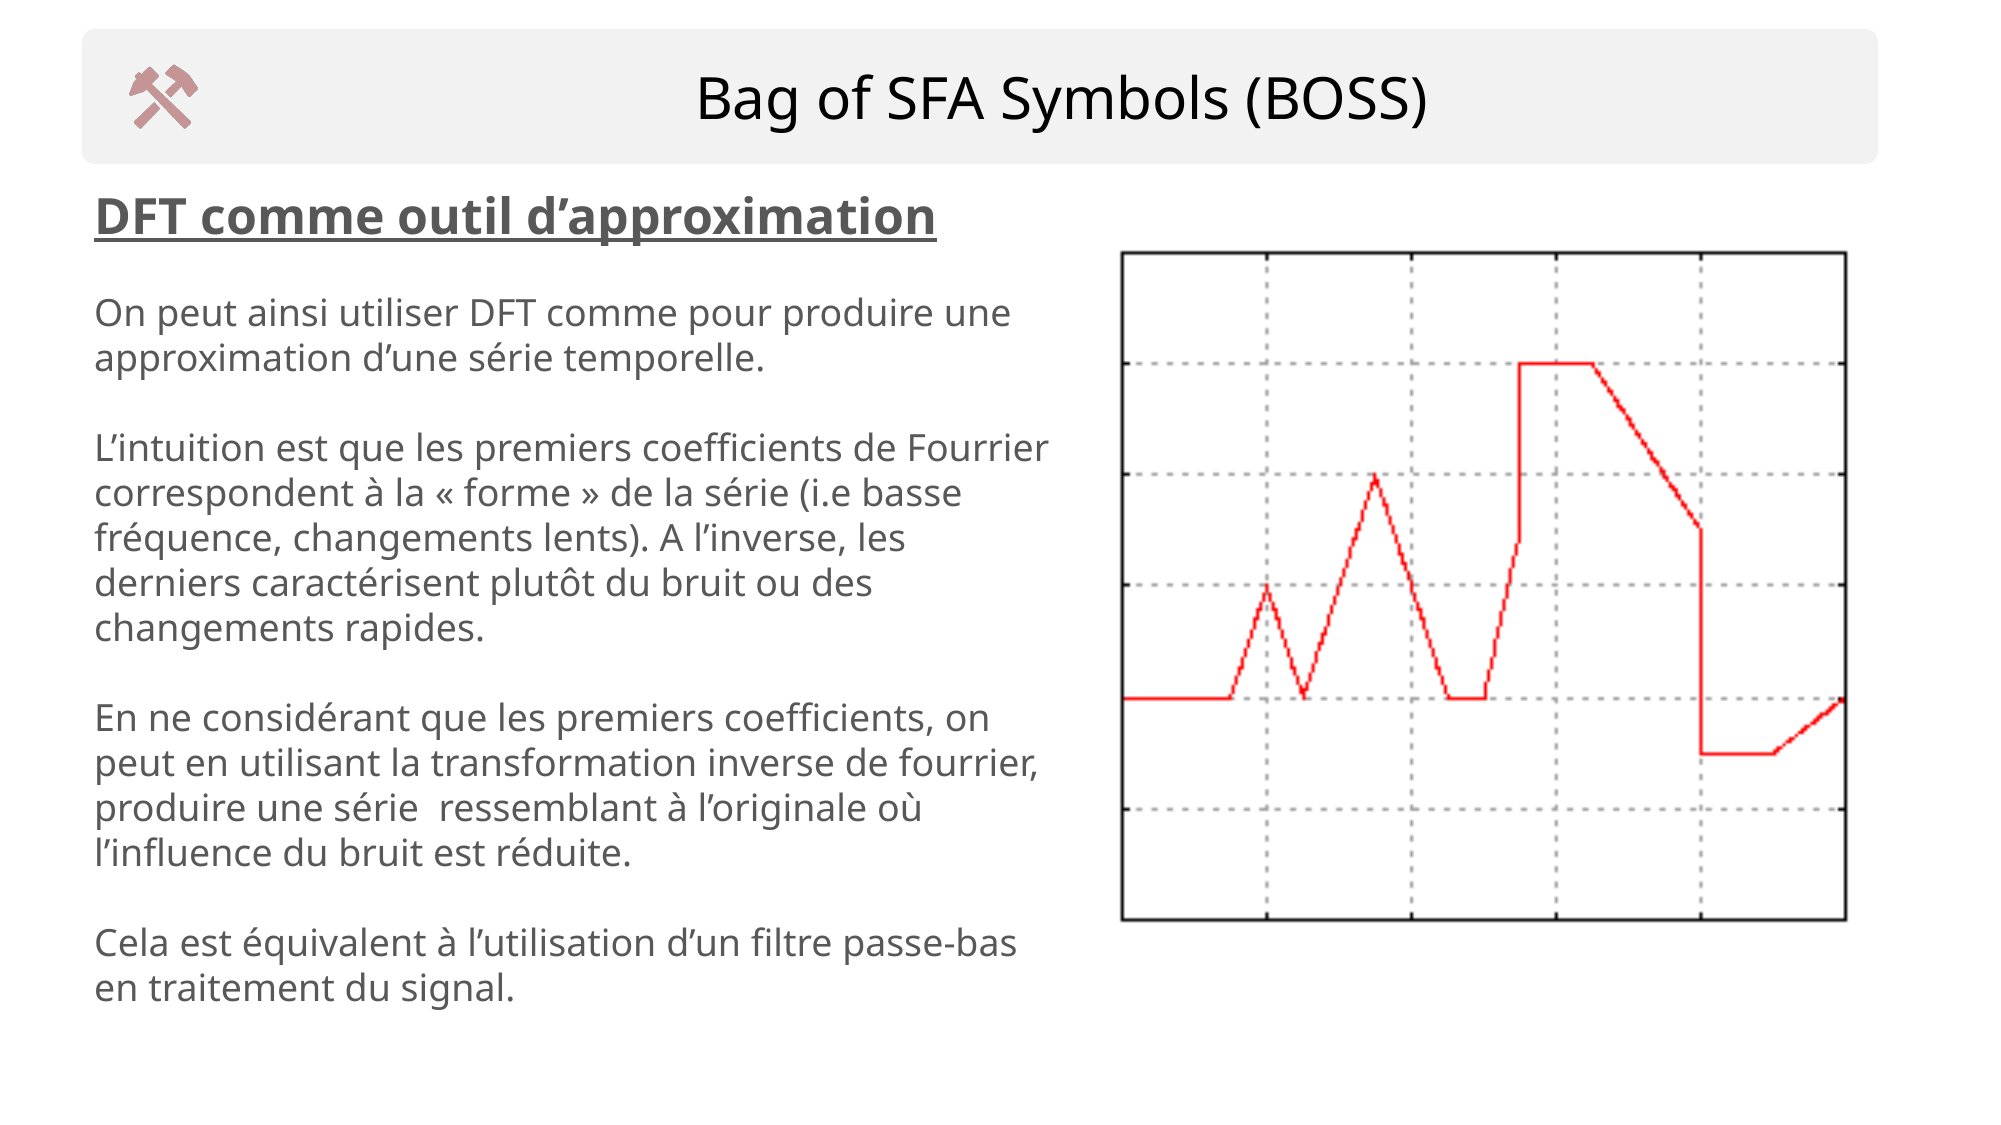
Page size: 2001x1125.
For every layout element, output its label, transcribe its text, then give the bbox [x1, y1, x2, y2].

picture [1091, 194, 1879, 981]
text_box DFT comme outil d’approximation On peut ainsi utiliser DFT comme pour produire une approximation d’une série temporelle. L’intuition est que les premiers coefficients de Fourrier correspondent à la « forme » de la série (i.e basse fréquence, changements lents). A l’inverse, les derniers caractérisent plutôt du bruit ou des changements rapides. En ne considérant que les premiers coefficients, on peut en utilisant la transformation inverse de fourrier, produire une série ressemblant à l’originale où l’influence du bruit est réduite. Cela est équivalent à l’utilisation d’un filtre passe-bas en traitement du signal. [79, 176, 1068, 1062]
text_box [244, 28, 1879, 165]
text_box [125, 58, 202, 135]
text_box [81, 28, 244, 165]
